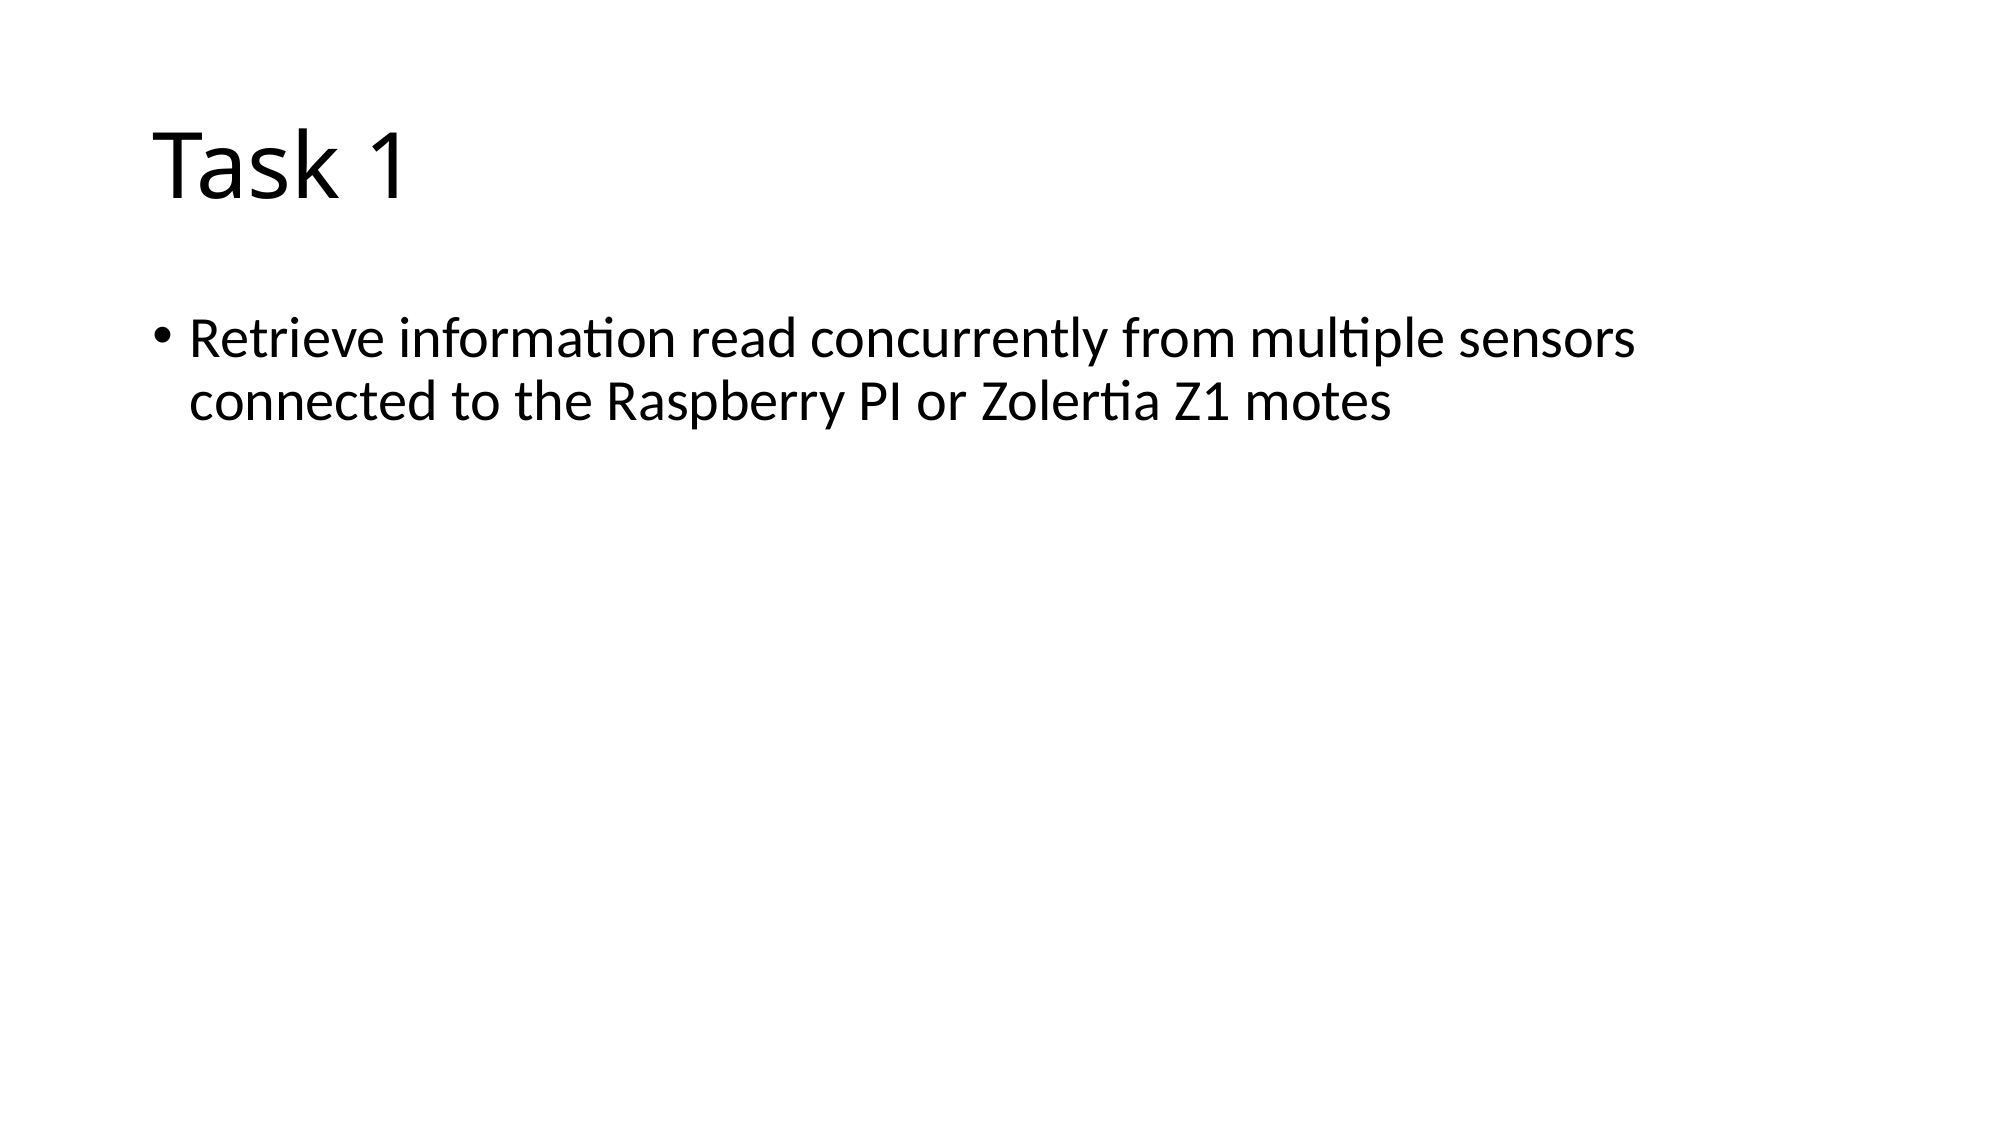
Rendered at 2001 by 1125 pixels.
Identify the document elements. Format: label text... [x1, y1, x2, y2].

title Task 1 [137, 59, 1863, 278]
list Retrieve information read concurrently from multiple sensors connected to the Raspberry PI or Zolertia Z1 motes [137, 299, 1863, 1014]
